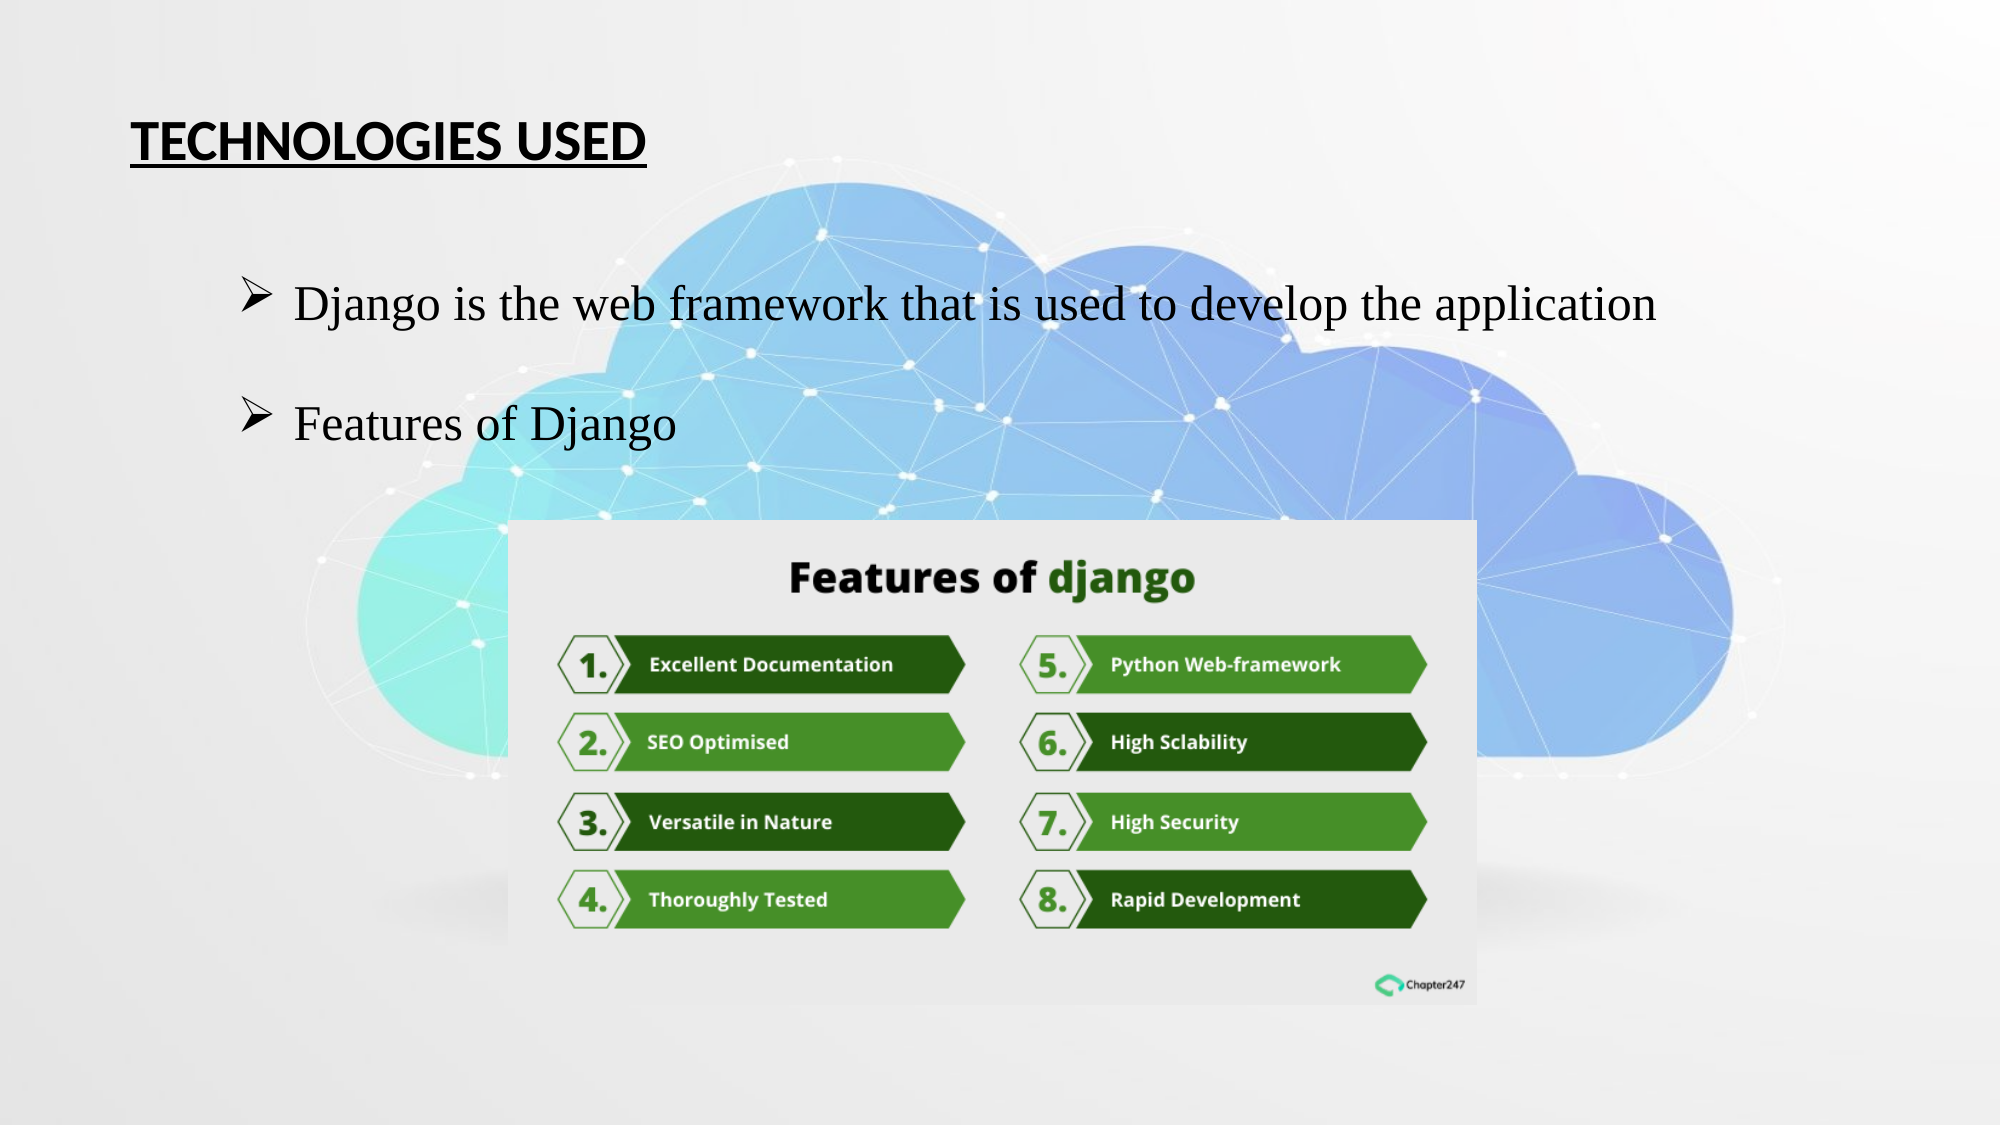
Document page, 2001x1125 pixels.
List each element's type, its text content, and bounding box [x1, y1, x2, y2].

text_box Django is the web framework that is used to develop the application Features of Django [222, 263, 1674, 519]
picture [508, 520, 1477, 1005]
text_box TECHNOLOGIES USED [115, 94, 662, 180]
